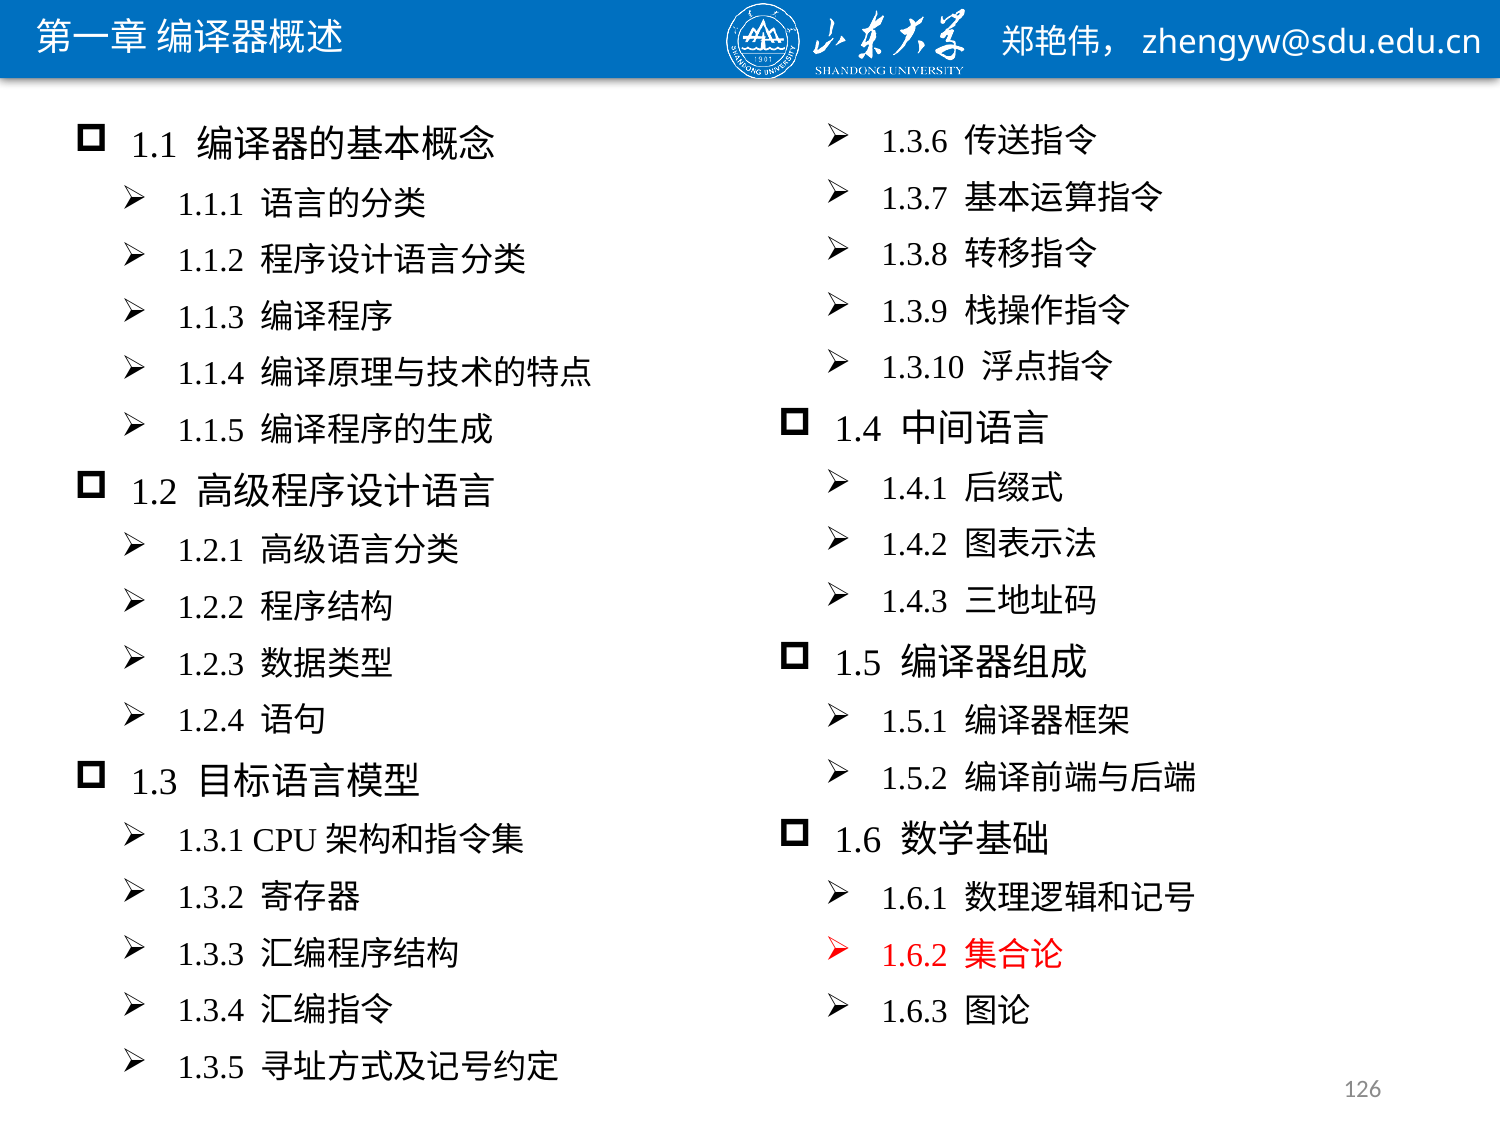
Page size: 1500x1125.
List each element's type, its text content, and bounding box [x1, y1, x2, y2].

text_box 1.1 编译器的基本概念 1.1.1 语言的分类 1.1.2 程序设计语言分类 1.1.3 编译程序 1.1.4 编译原理与技术的特点 1.1.5 编译程序的生成 1.2 高级程序设计语言 1.2.1 高级语言分类 1.2.2 程序结构 1.2.3 数据类型 1.2.4 语句 1.3 目标语言模型 1.3.1 CPU架构和指令集 1.3.2 寄存器 1.3.3 汇编程序结构 1.3.4 汇编指令 1.3.5 寻址方式及记号约定 [59, 101, 710, 1093]
slide_number 126 [1059, 1057, 1397, 1118]
picture [726, 3, 965, 79]
text_box 1.3.6 传送指令 1.3.7 基本运算指令 1.3.8 转移指令 1.3.9 栈操作指令 1.3.10 浮点指令 1.4 中间语言 1.4.1 后缀式 1.4.2 图表示法 1.4.3 三地址码 1.5 编译器组成 1.5.1 编译器框架 1.5.2 编译前端与后端 1.6 数学基础 1.6.1 数理逻辑和记号 1.6.2 集合论 1.6.3 图论 [763, 102, 1414, 1037]
text_box 第一章 编译器概述 [20, 5, 359, 66]
